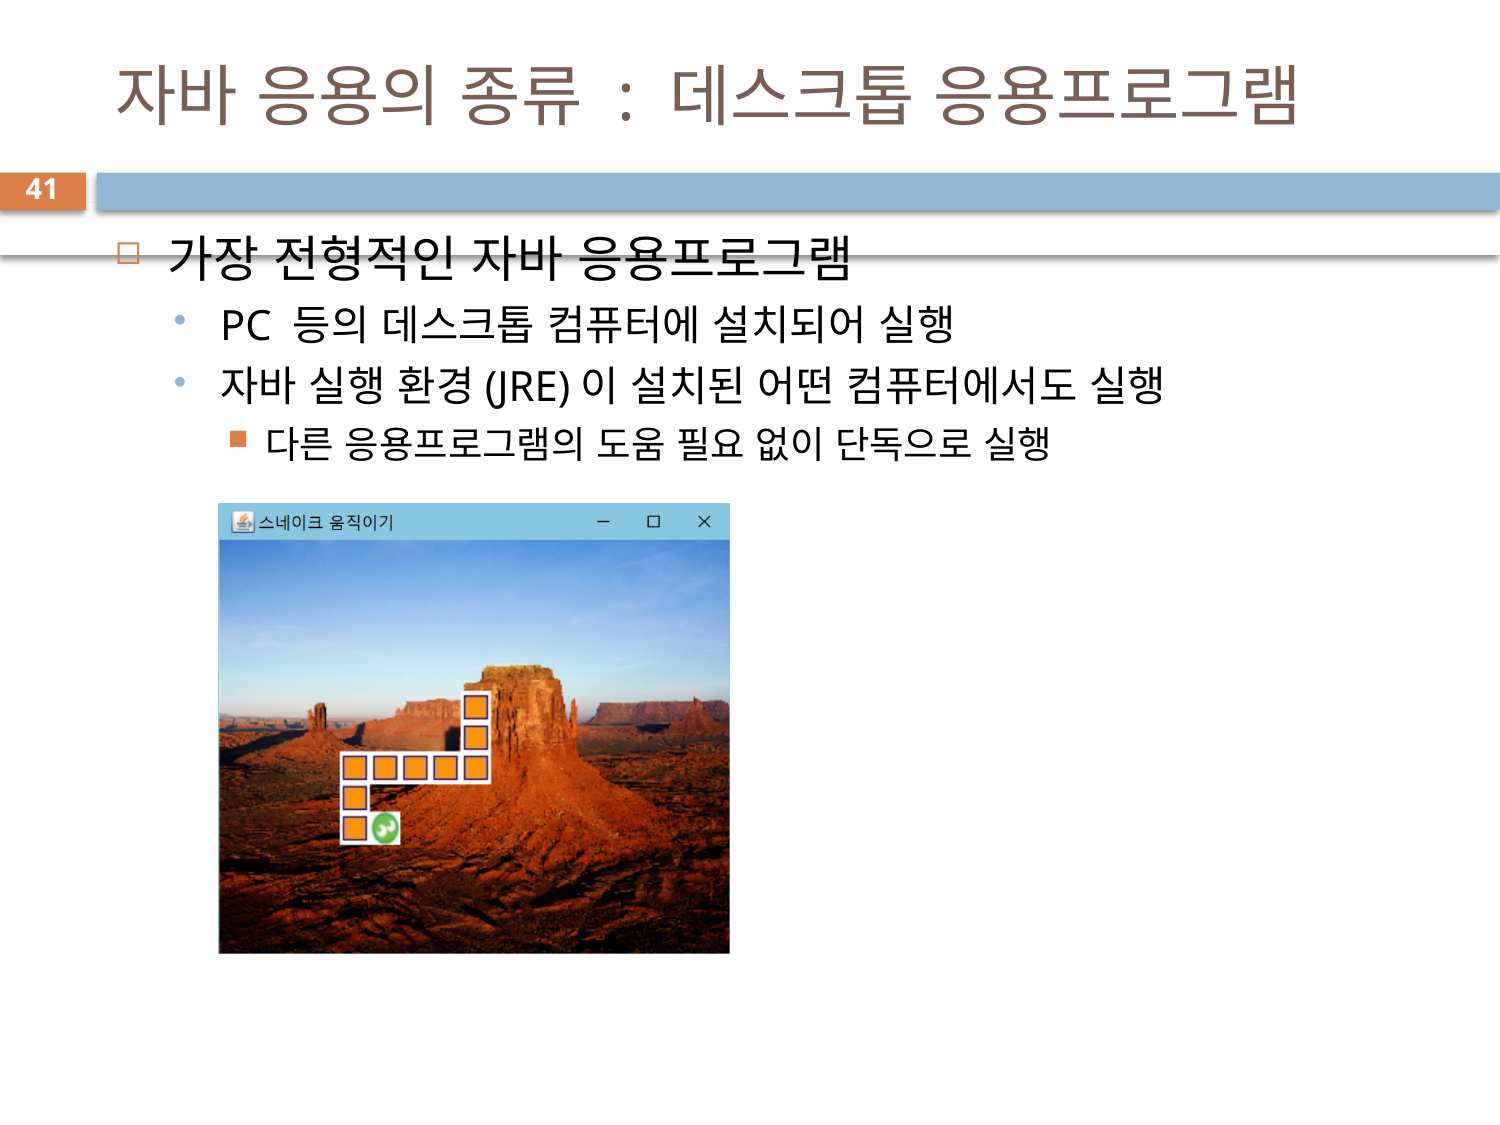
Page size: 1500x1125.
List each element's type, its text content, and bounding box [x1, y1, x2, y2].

picture [218, 503, 730, 954]
slide_number 41 [0, 170, 87, 211]
title 자바 응용의 종류 : 데스크톱 응용프로그램 [100, 75, 1438, 149]
list 가장 전형적인 자바 응용프로그램 PC 등의 데스크톱 컴퓨터에 설치되어 실행 자바 실행 환경(JRE)이 설치된 어떤 컴퓨터에서도 실행 다른 응용프로그램의 도움 필요 없이 단독으로 실행 [100, 219, 1438, 1047]
text_box [0, 0, 1500, 75]
